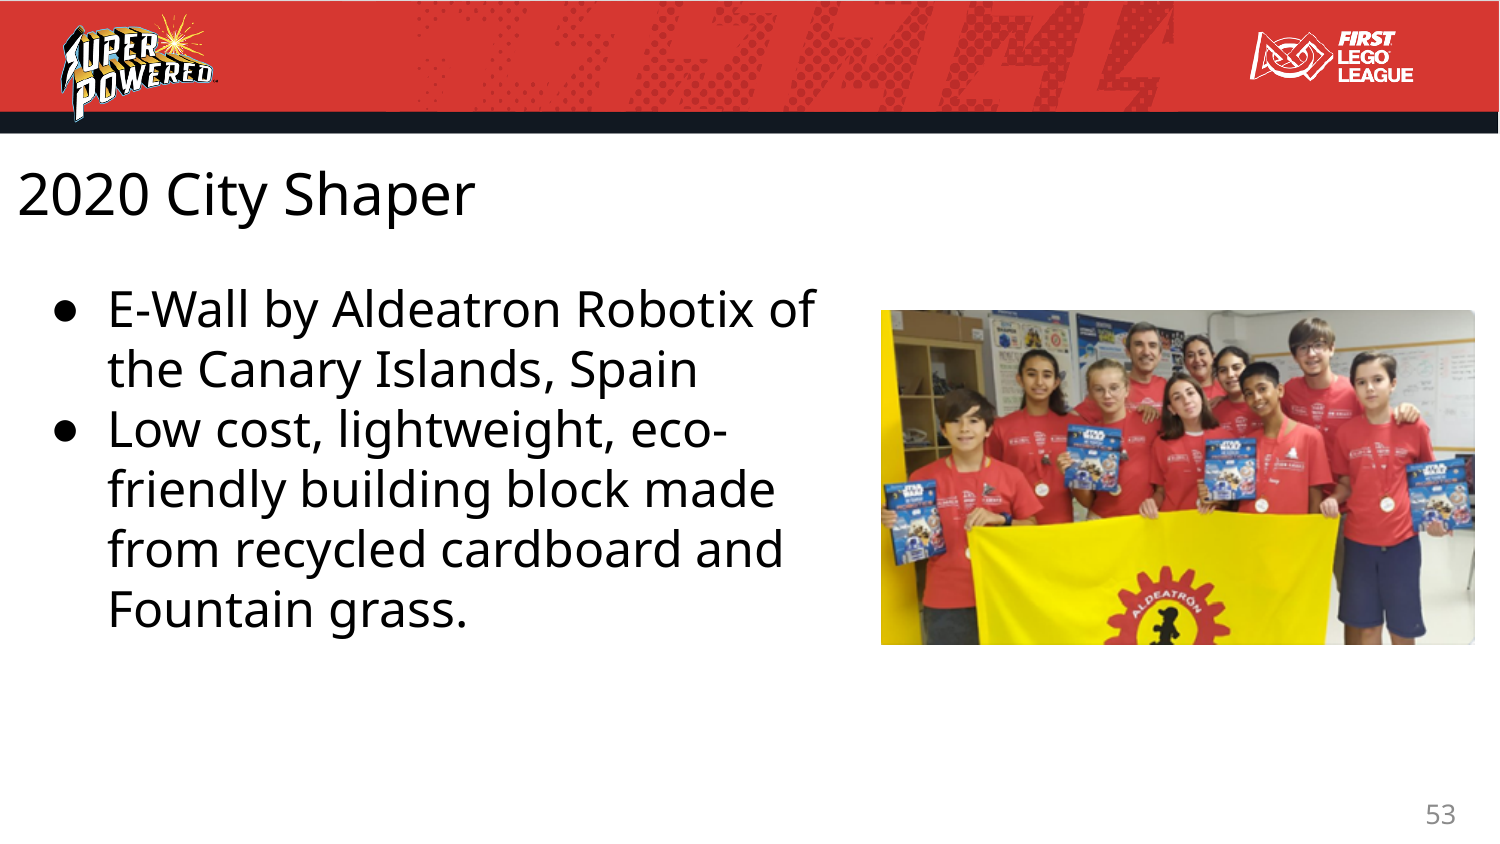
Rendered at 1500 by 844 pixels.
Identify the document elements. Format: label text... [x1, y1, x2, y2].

list E-Wall by Aldeatron Robotix of the Canary Islands, Spain Low cost, lightweight, eco-friendly building block made from recycled cardboard and Fountain grass. [17, 270, 838, 759]
picture [0, 0, 1500, 134]
title 2020 City Shaper [17, 156, 1472, 238]
slide_number 53 [1133, 782, 1472, 828]
picture [881, 310, 1475, 645]
